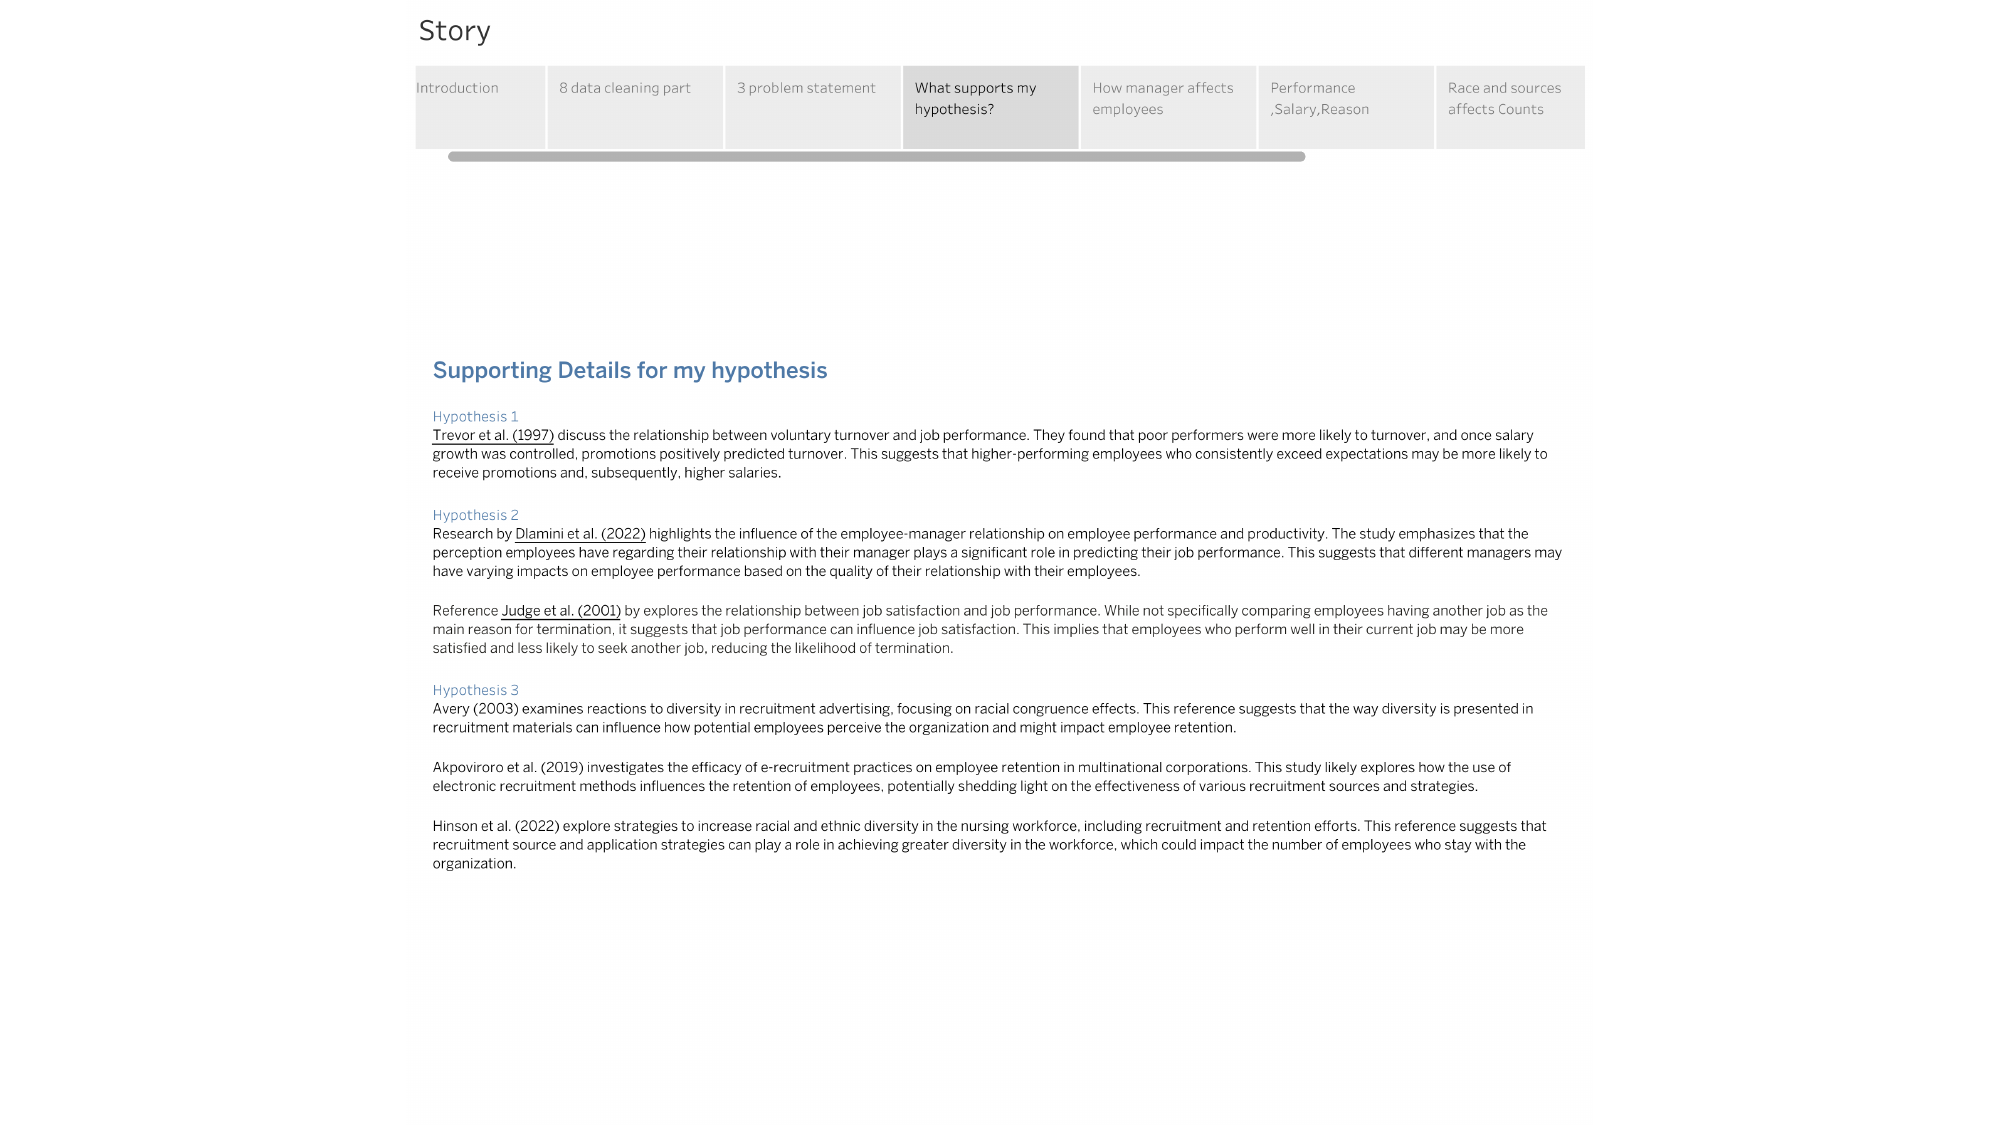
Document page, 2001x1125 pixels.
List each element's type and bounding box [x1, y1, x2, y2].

picture [406, 0, 1593, 1125]
